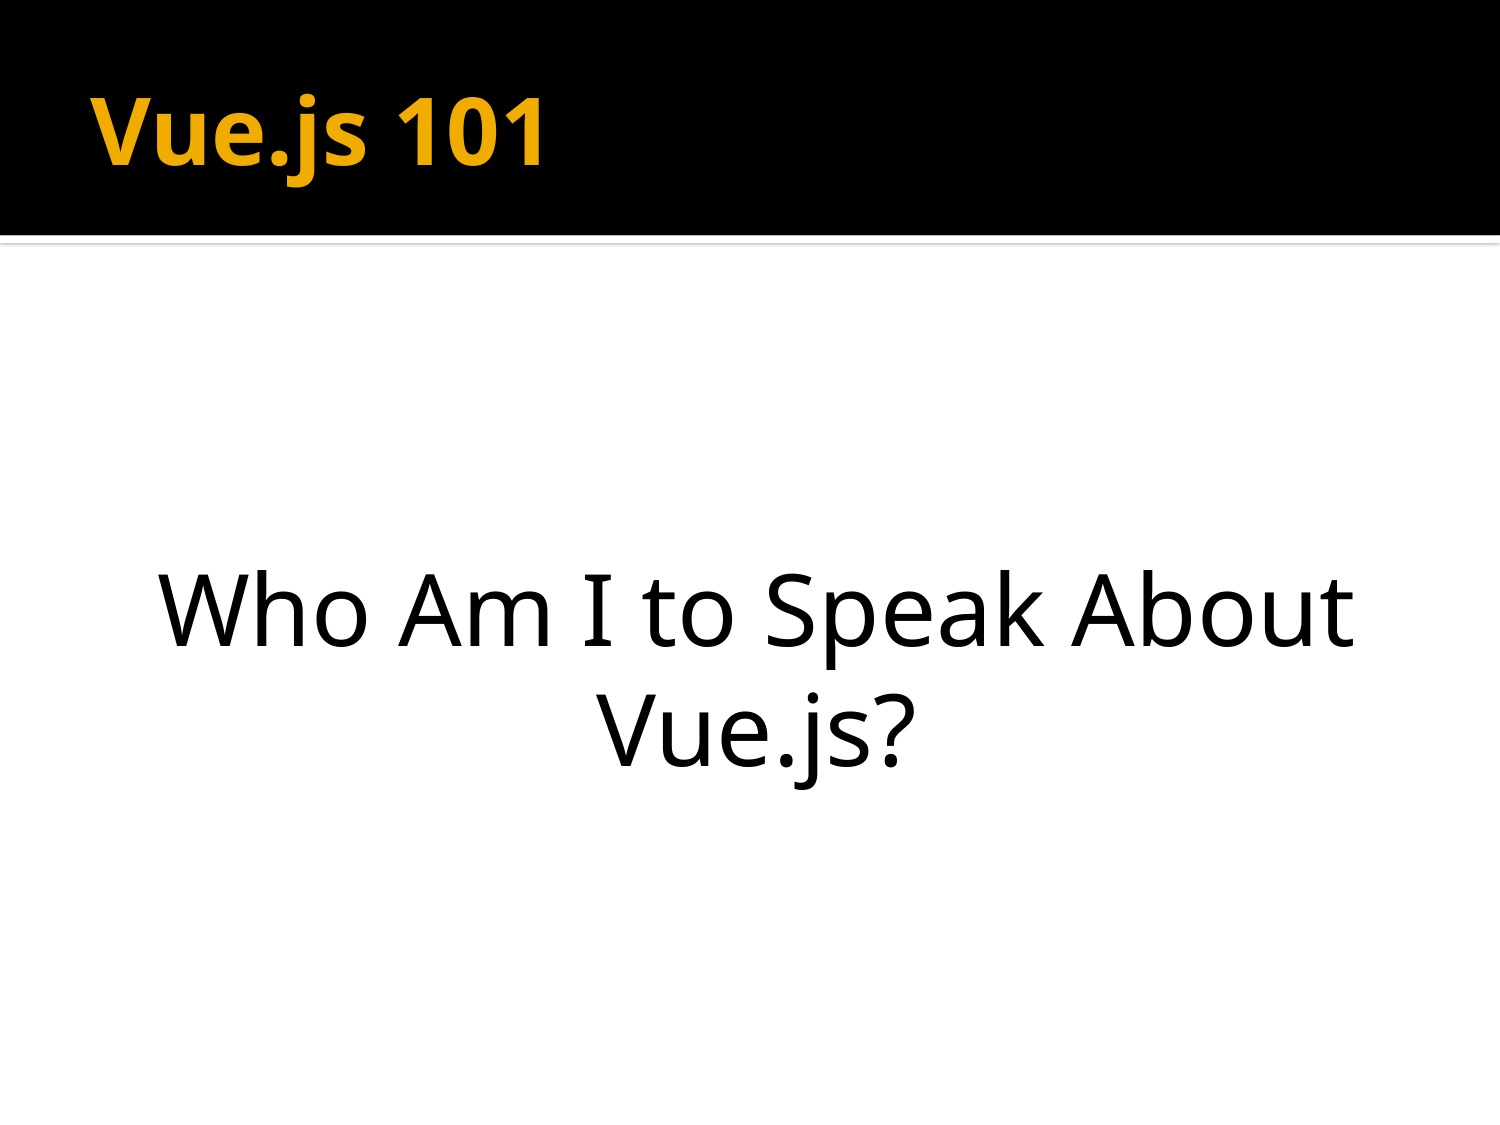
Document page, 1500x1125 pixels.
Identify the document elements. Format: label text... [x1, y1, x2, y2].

list Who Am I to Speak About Vue.js? [75, 291, 1425, 1050]
title Vue.js 101 [75, 25, 1425, 231]
